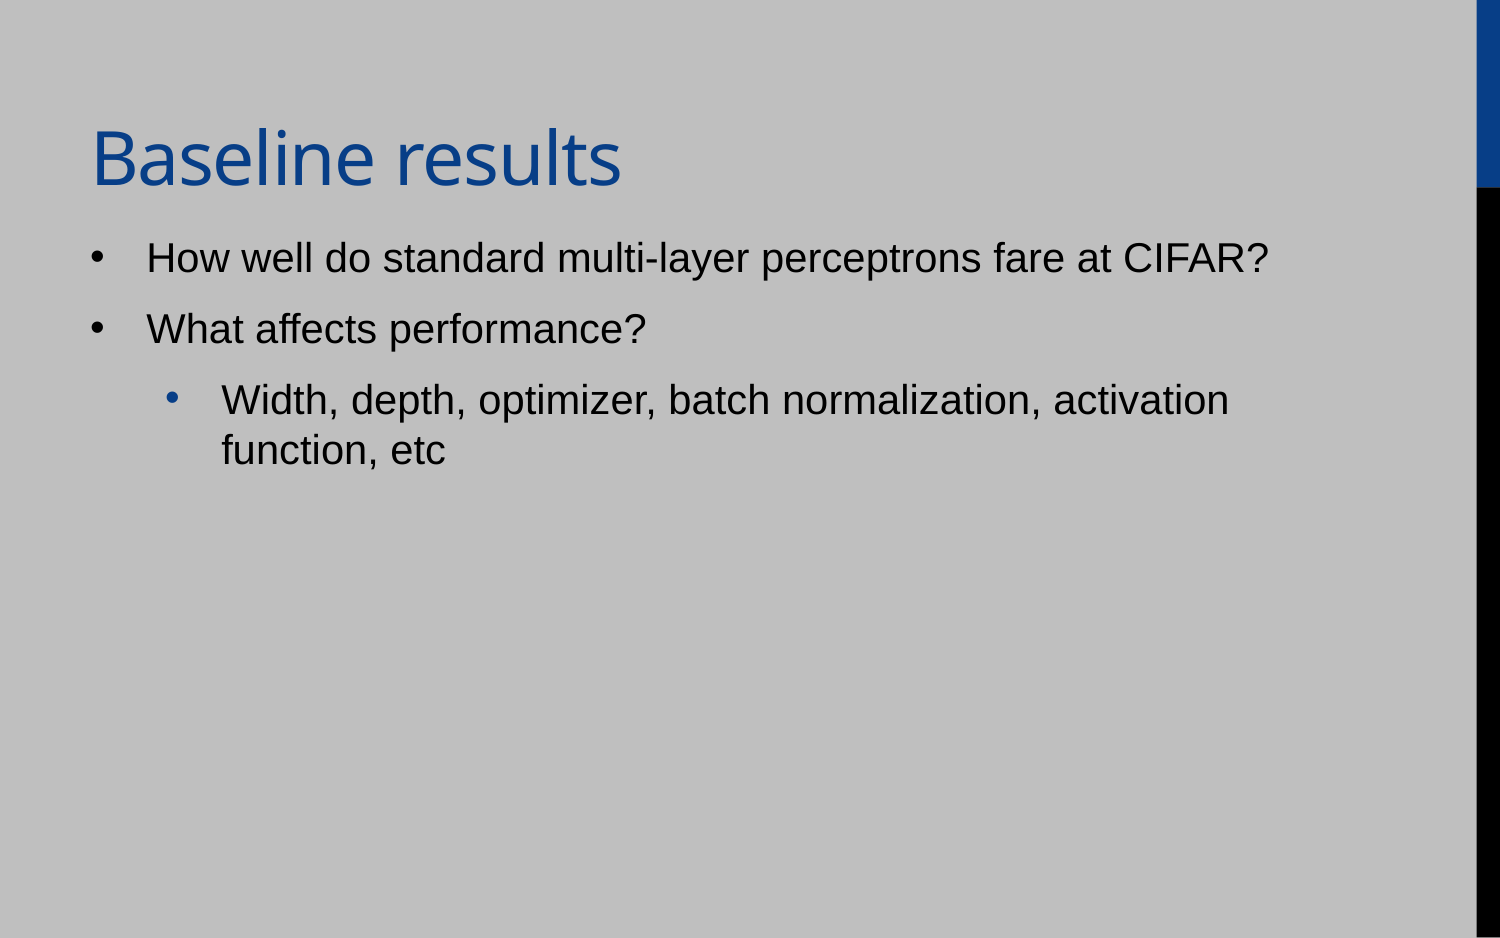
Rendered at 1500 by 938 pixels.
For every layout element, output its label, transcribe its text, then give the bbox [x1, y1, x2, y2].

list How well do standard multi-layer perceptrons fare at CIFAR? What affects performance? Width, depth, optimizer, batch normalization, activation function, etc [75, 223, 1325, 822]
title Baseline results [75, 20, 1025, 209]
